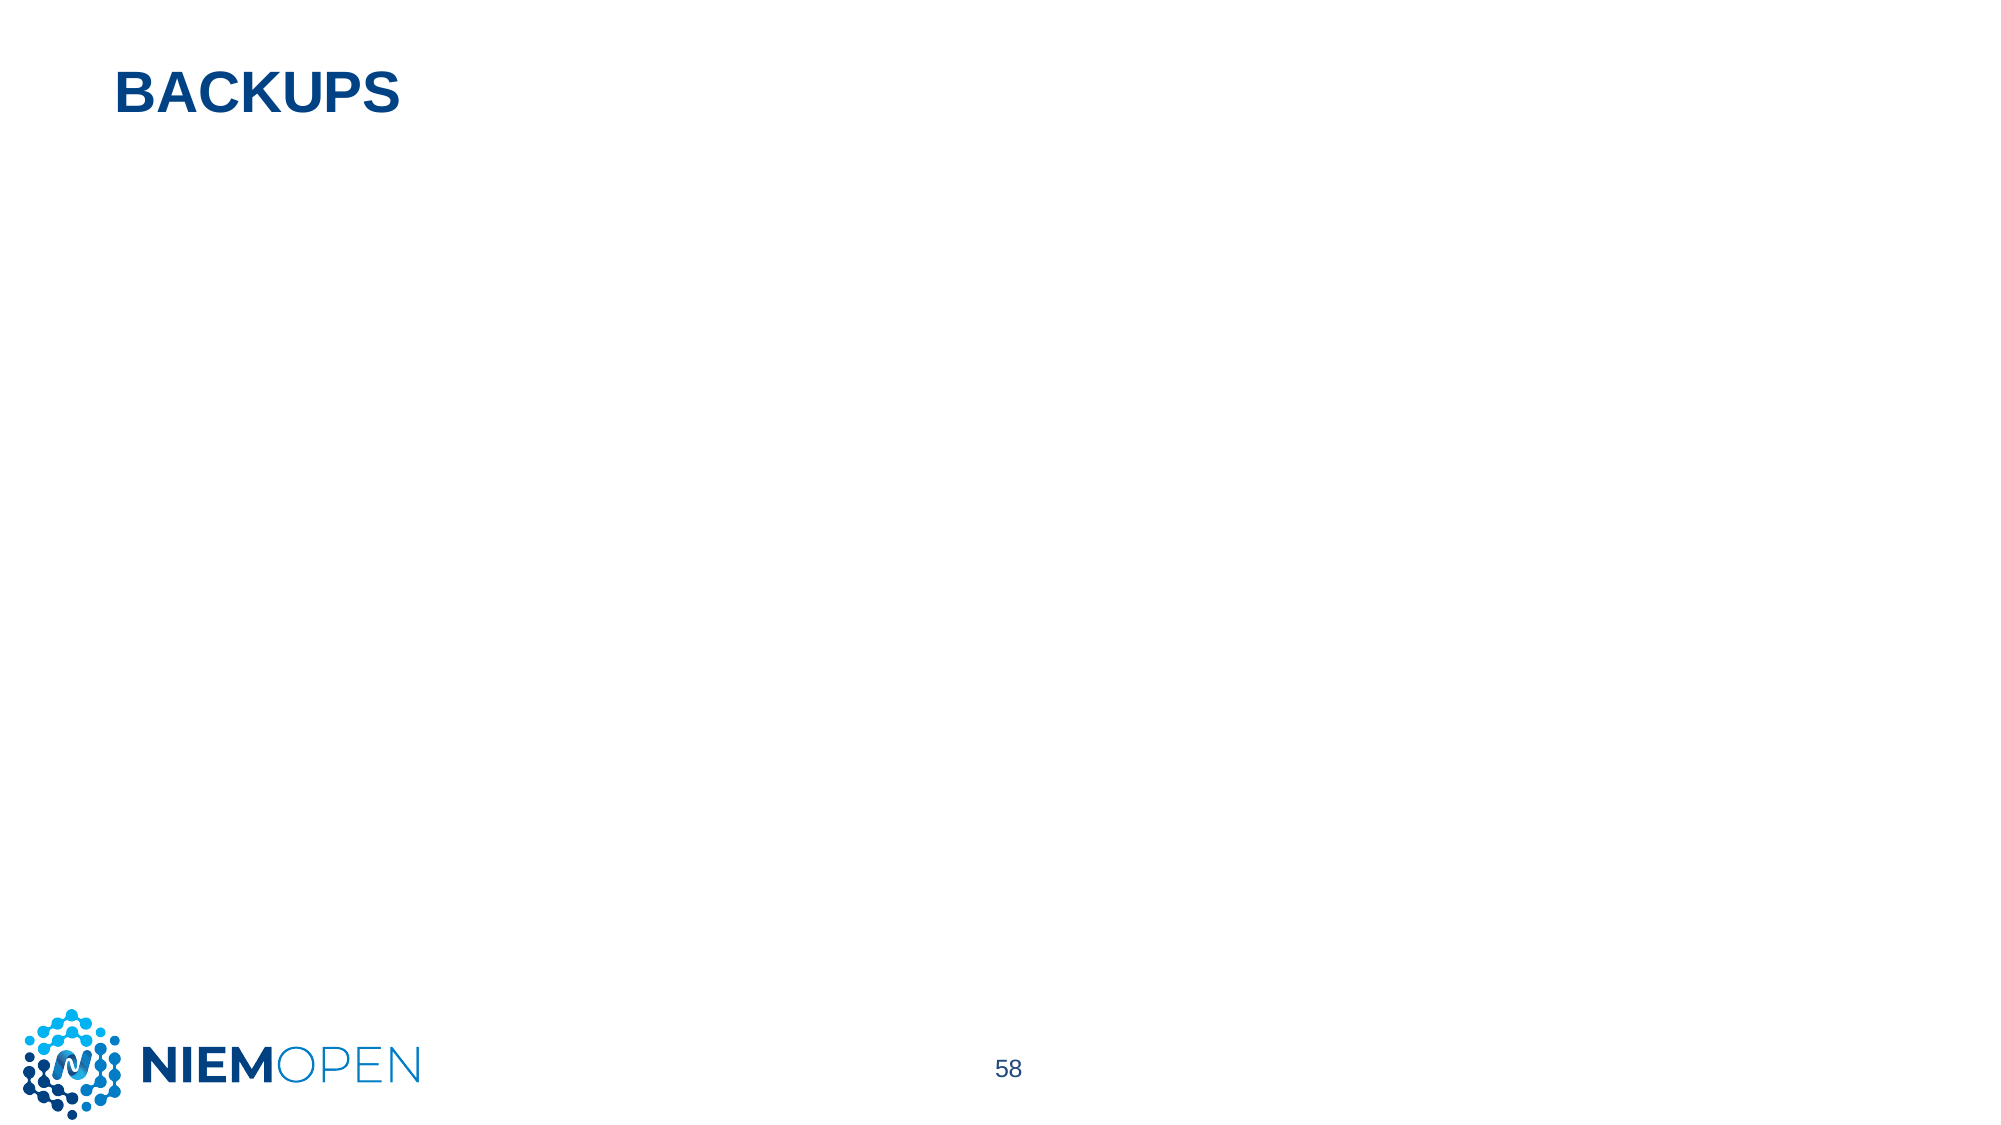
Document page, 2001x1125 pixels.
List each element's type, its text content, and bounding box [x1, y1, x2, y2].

slide_number 58 [988, 1052, 1032, 1125]
picture [23, 1009, 419, 1120]
title BACKUPS [66, 9, 1856, 242]
